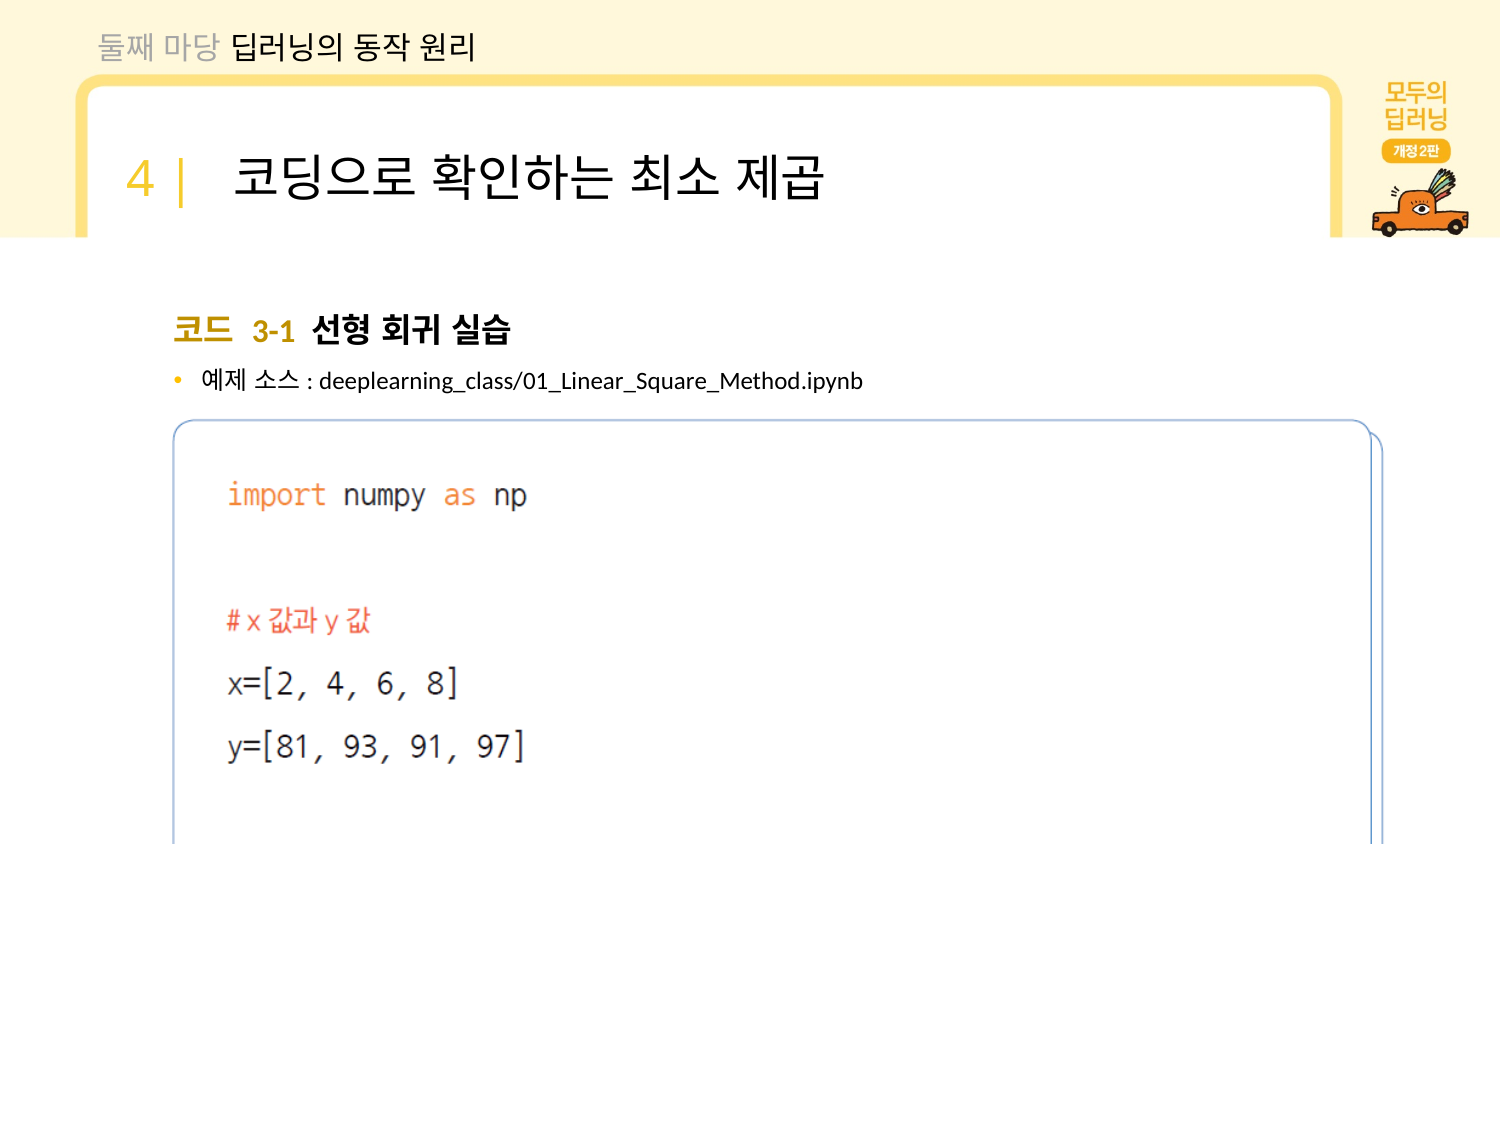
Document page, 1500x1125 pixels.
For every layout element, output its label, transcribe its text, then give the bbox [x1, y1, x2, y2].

text_box 코드 3-1 선형 회귀 실습 예제 소스: deeplearning_class/01_Linear_Square_Method.ipynb [158, 282, 880, 402]
text_box 4 | 코딩으로 확인하는 최소 제곱 [111, 99, 1309, 214]
text_box 둘째 마당 딥러닝의 동작 원리 [82, 0, 1133, 74]
picture [0, 0, 1500, 1125]
